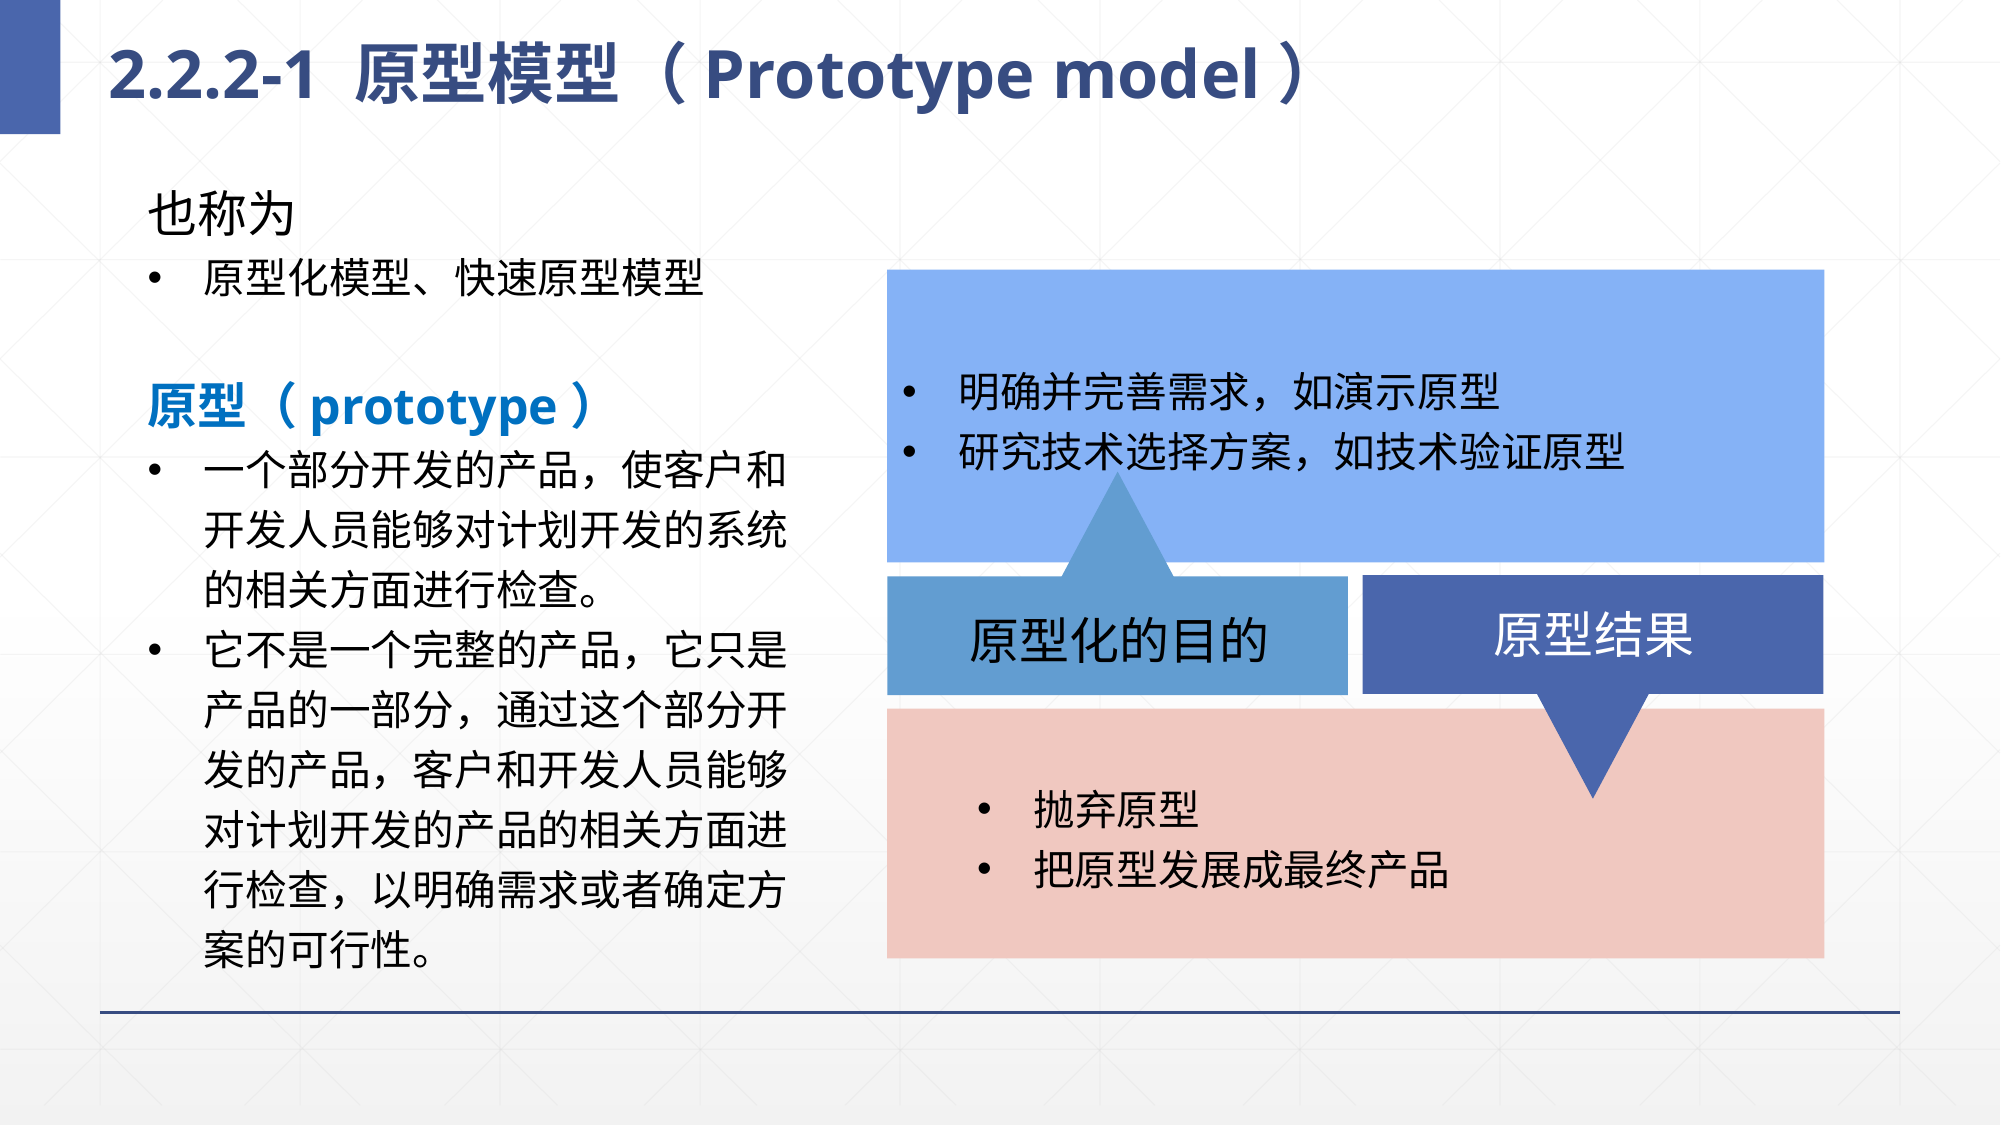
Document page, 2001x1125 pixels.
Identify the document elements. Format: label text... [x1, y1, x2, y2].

text_box 抛弃原型 把原型发展成最终产品 [886, 708, 1825, 959]
title 2.2.2-1 原型模型（Prototype model） [93, 0, 1430, 110]
text_box 明确并完善需求，如演示原型 研究技术选择方案，如技术验证原型 [886, 269, 1825, 563]
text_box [887, 471, 1348, 696]
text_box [1362, 575, 1824, 799]
text_box 也称为 原型化模型、快速原型模型 原型（prototype） 一个部分开发的产品，使客户和开发人员能够对计划开发的系统的相关方面进行检查。 它不是一个完整的产品，它只是产品的一部分，通过这个部分开发的产品，客户和开发人员能够对计划开发的产品的相关方面进行检查，以明确需求或者确定方案的可行性。 [132, 162, 839, 982]
